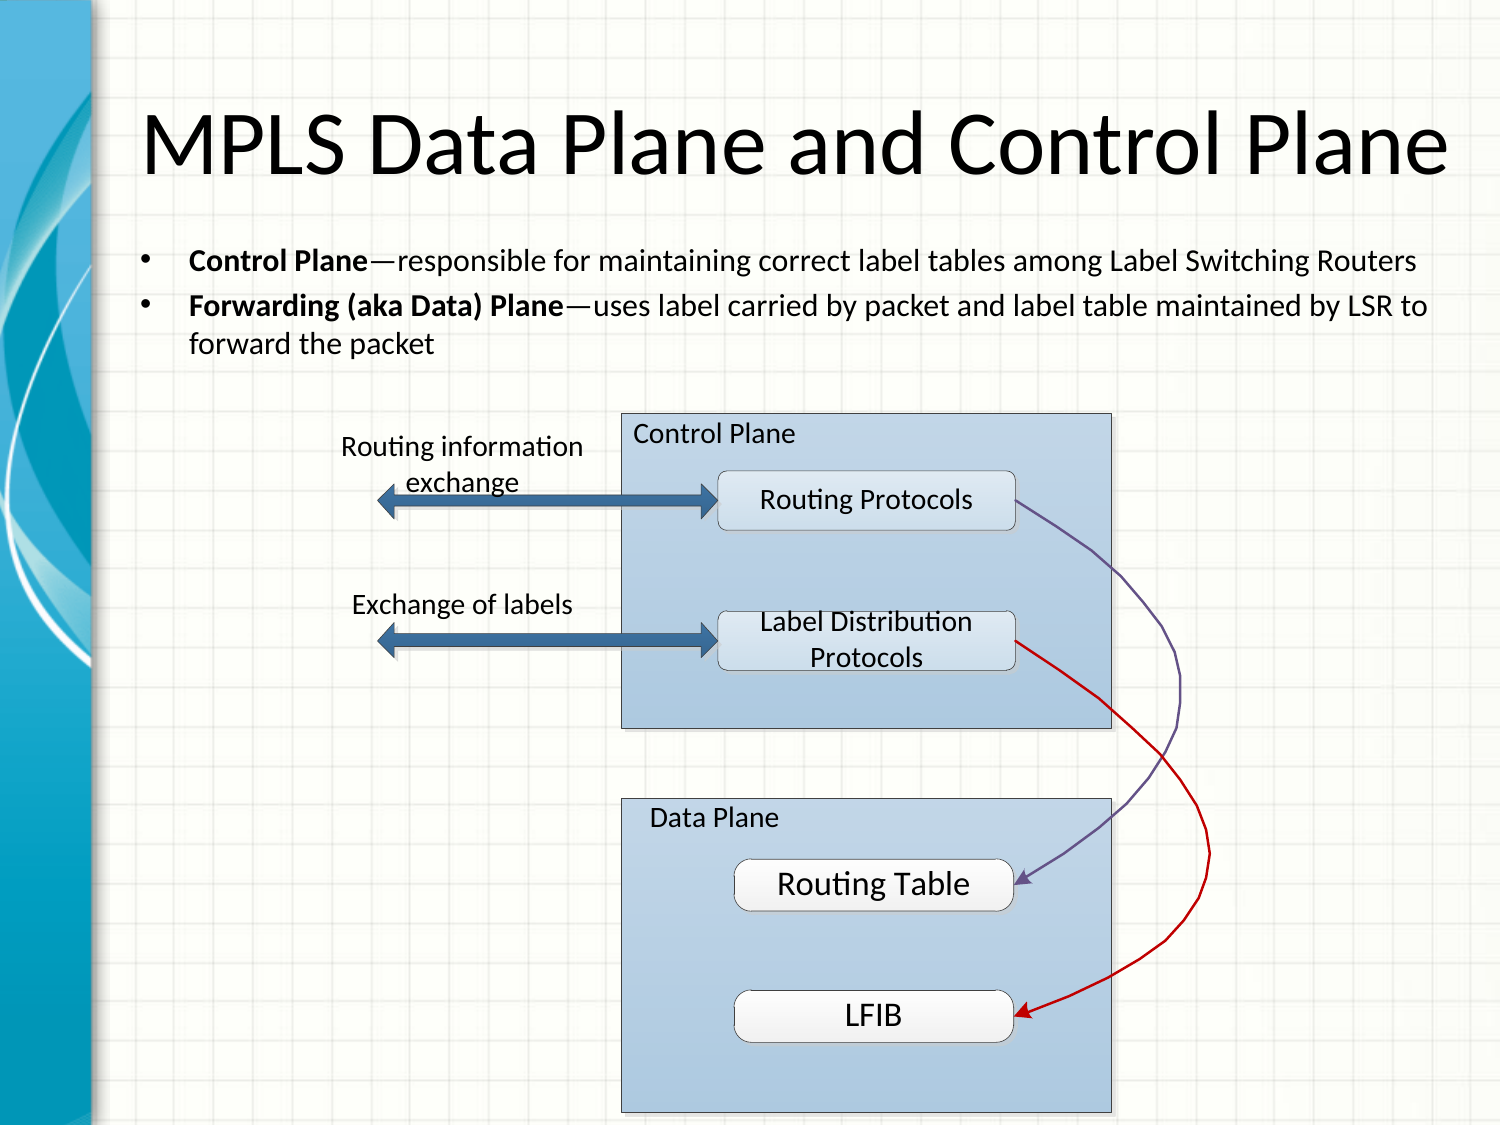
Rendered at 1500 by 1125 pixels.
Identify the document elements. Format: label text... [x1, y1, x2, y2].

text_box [218, 409, 1262, 1120]
picture [0, 0, 1500, 1125]
list Control Plane—responsible for maintaining correct label tables among Label Switching Routers Forwarding (aka Data) Plane—uses label carried by packet and label table maintained by LSR to forward the packet [125, 231, 1450, 409]
title MPLS Data Plane and Control Plane [125, 44, 1483, 232]
